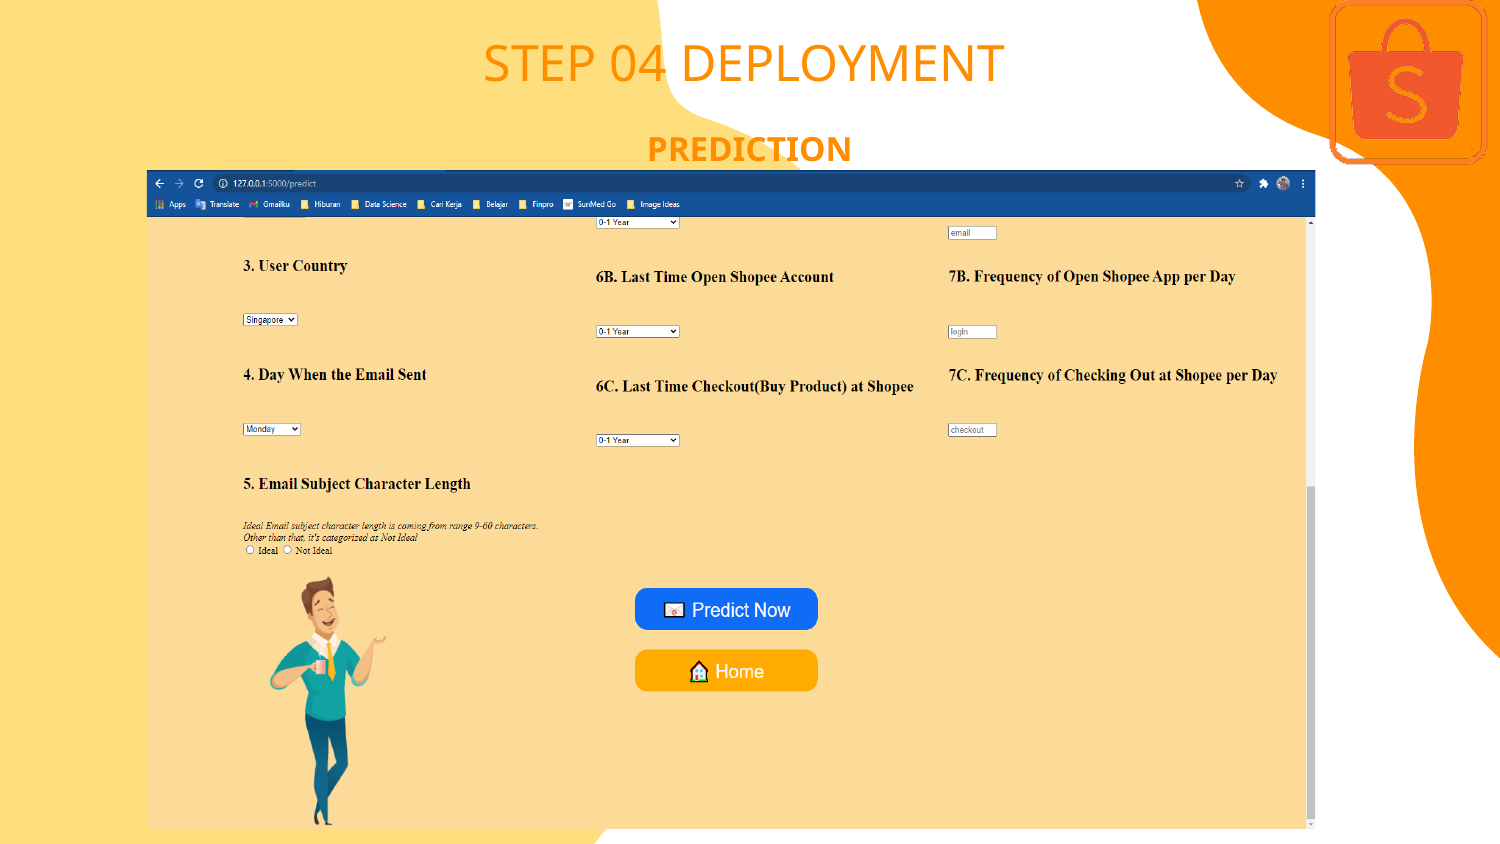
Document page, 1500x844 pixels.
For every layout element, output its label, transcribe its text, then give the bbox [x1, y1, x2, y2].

picture [146, 0, 1500, 829]
title STEP 04 DEPLOYMENT [404, 0, 1085, 106]
text_box PREDICTION [371, 106, 1129, 169]
